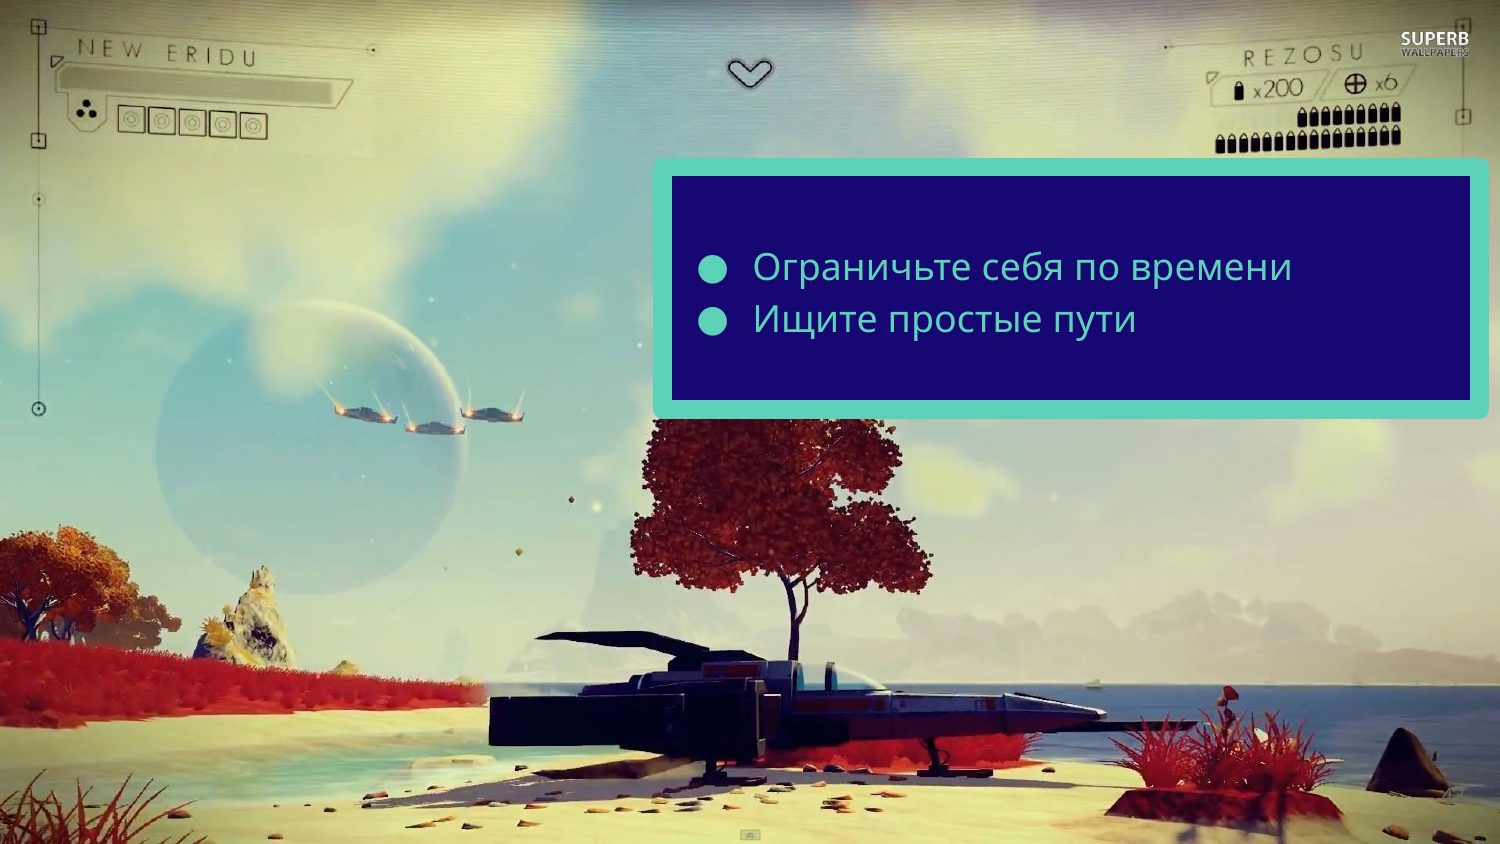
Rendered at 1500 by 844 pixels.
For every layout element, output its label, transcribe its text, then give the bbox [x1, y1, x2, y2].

slide_number 43 [1389, 764, 1480, 830]
picture [0, 0, 1500, 844]
list Ограничьте себя по времени Ищите простые пути [662, 166, 1480, 410]
